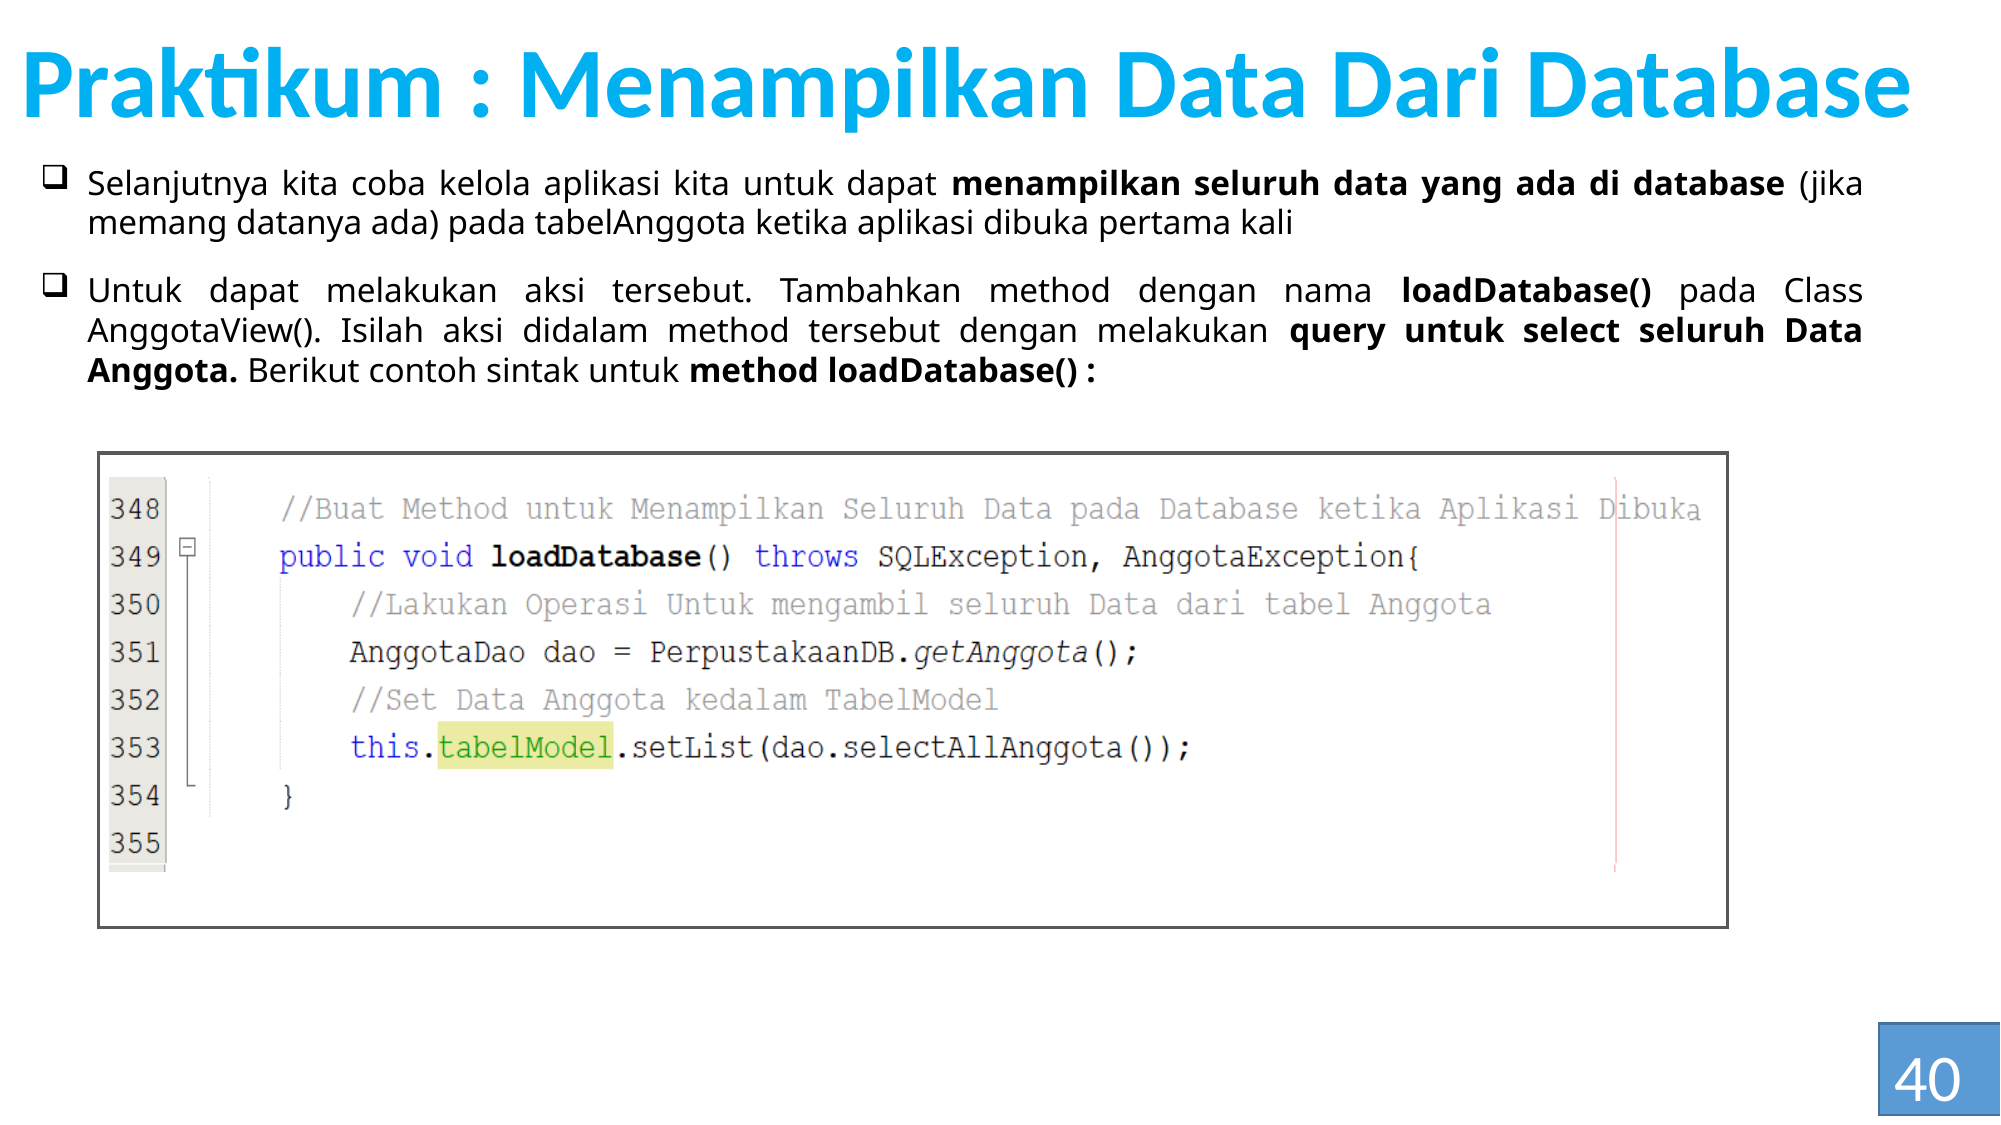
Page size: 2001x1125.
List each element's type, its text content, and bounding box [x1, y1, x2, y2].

text_box Untuk dapat melakukan aksi tersebut. Tambahkan method dengan nama loadDatabase() pada Class AnggotaView(). Isilah aksi didalam method tersebut dengan melakukan query untuk select seluruh Data Anggota. Berikut contoh sintak untuk method loadDatabase() : [25, 254, 1879, 413]
text_box [1878, 1022, 2000, 1027]
picture [109, 477, 1716, 872]
text_box 40 [1878, 1027, 2000, 1122]
text_box [97, 452, 1728, 928]
text_box Selanjutnya kita coba kelola aplikasi kita untuk dapat menampilkan seluruh data yang ada di database (jika memang datanya ada) pada tabelAnggota ketika aplikasi dibuka pertama kali [25, 146, 1879, 254]
text_box Praktikum : Menampilkan Data Dari Database [6, 10, 1939, 146]
